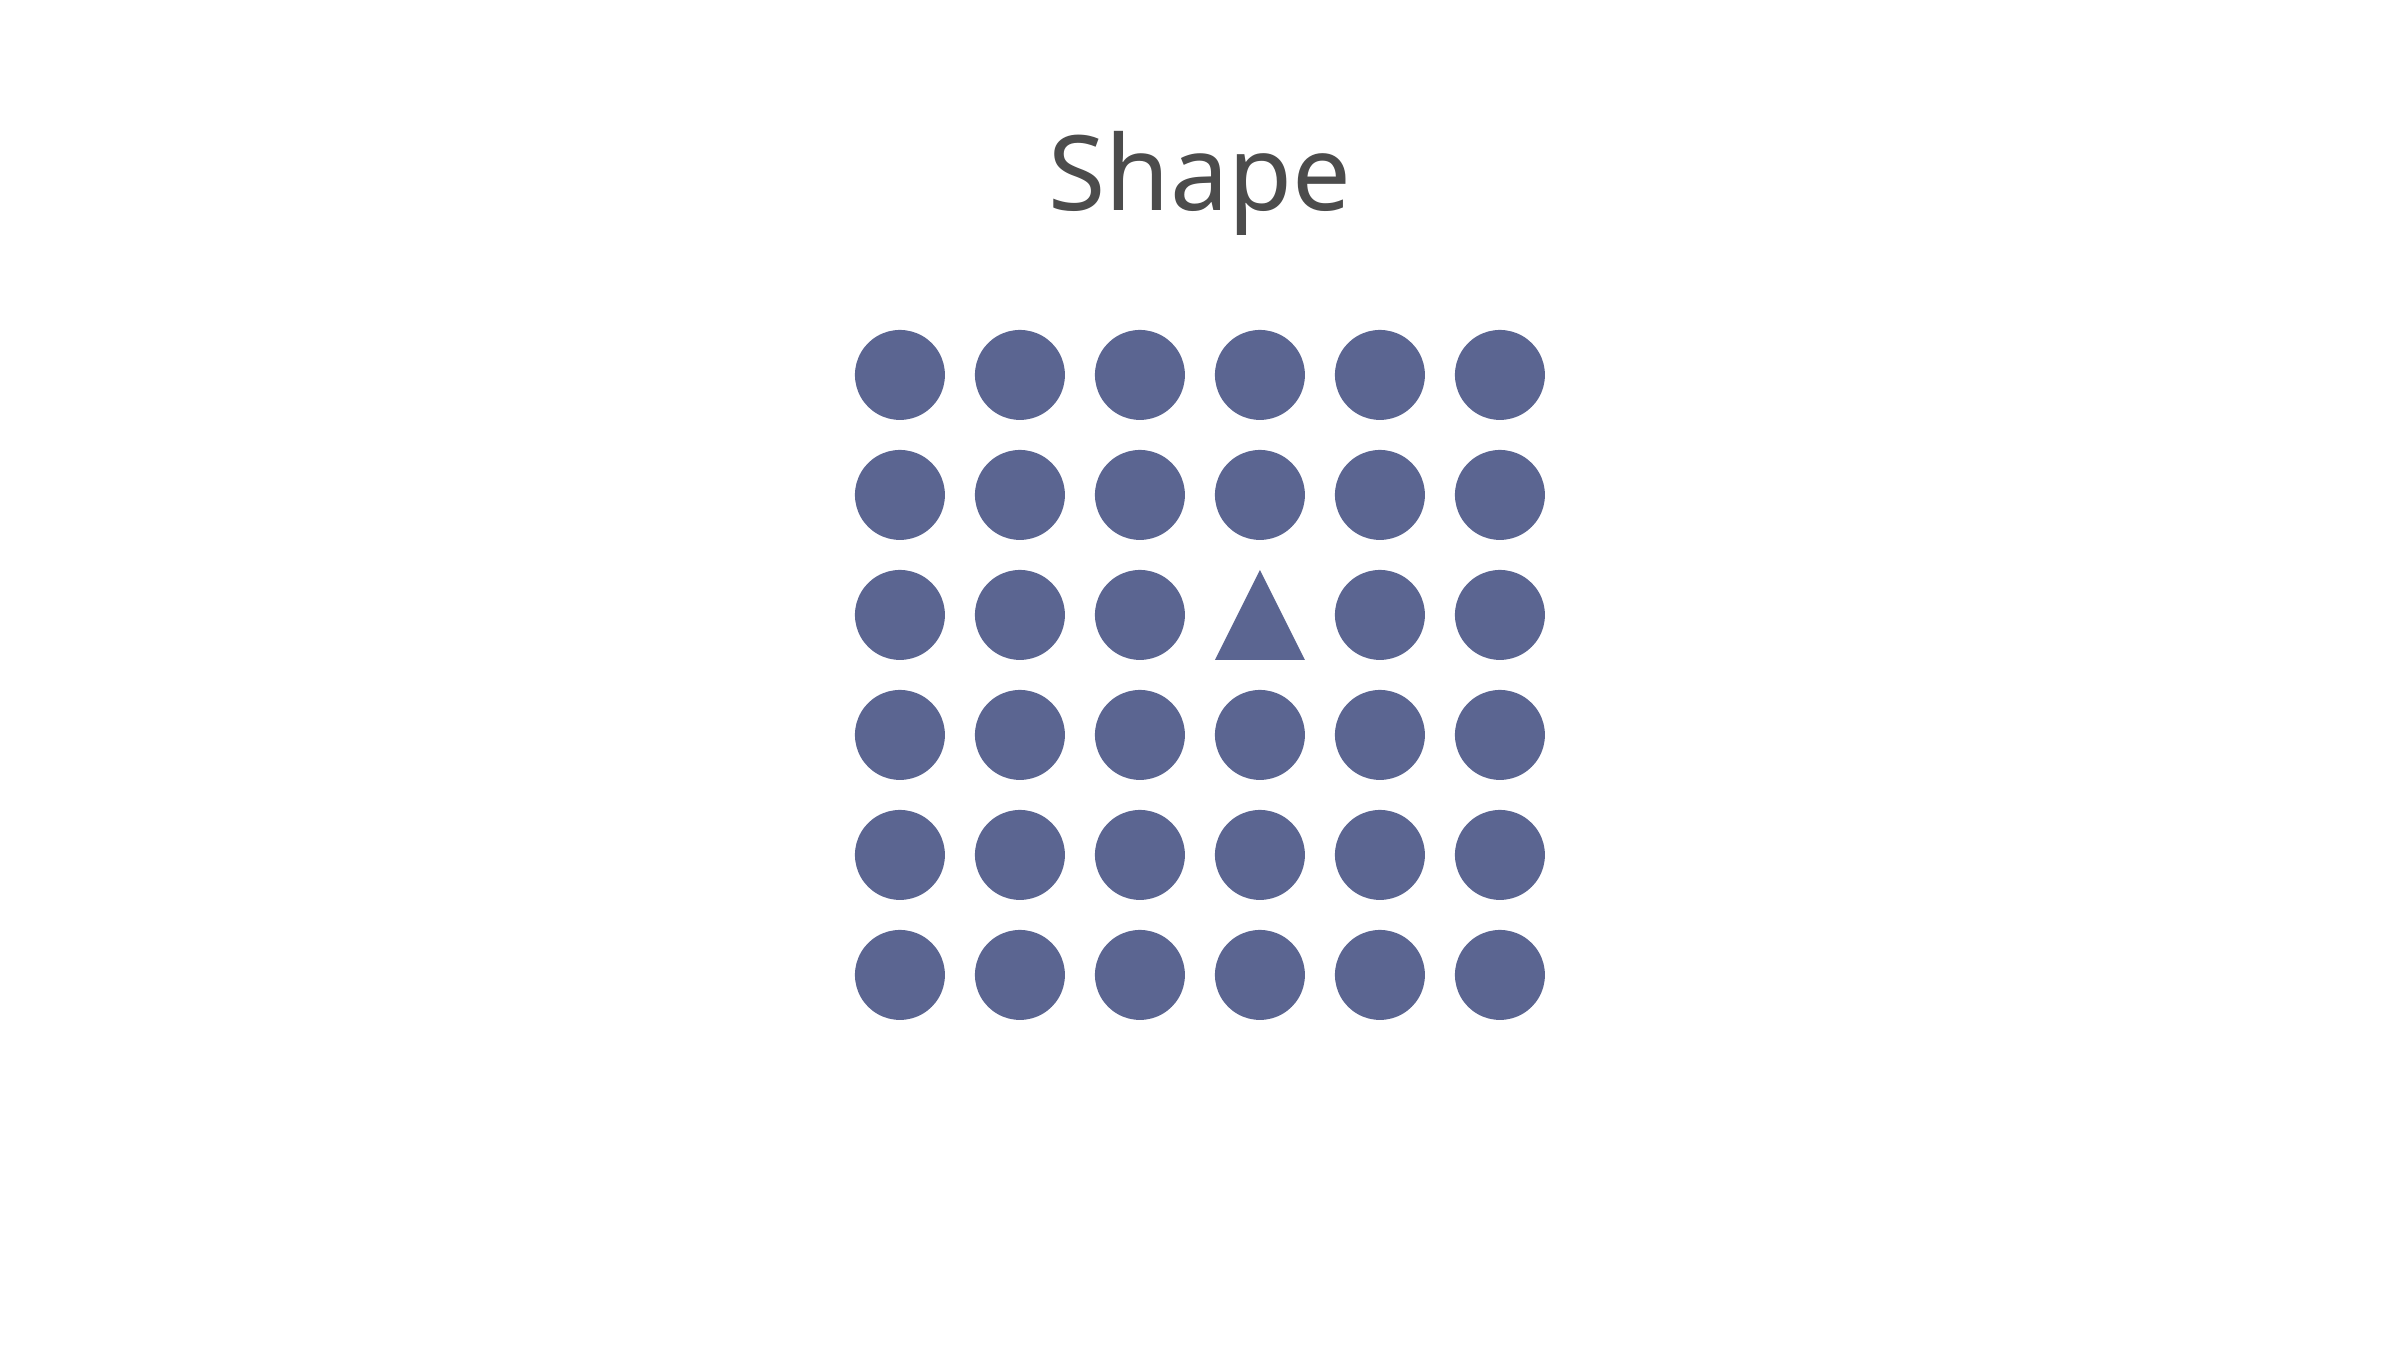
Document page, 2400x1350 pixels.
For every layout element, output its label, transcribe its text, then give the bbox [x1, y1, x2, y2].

text_box [854, 809, 946, 901]
text_box [854, 569, 946, 661]
text_box [974, 929, 1066, 1021]
text_box [974, 329, 1066, 421]
text_box [1334, 689, 1426, 781]
text_box Shape [0, 130, 2400, 231]
text_box [974, 689, 1066, 781]
text_box [1094, 929, 1186, 1021]
text_box [1094, 809, 1186, 901]
text_box [1454, 809, 1546, 901]
text_box [1334, 929, 1426, 1021]
text_box [1334, 809, 1426, 901]
text_box [1214, 329, 1306, 421]
text_box [974, 449, 1066, 541]
text_box [1454, 929, 1546, 1021]
text_box [974, 569, 1066, 661]
text_box [1094, 569, 1186, 661]
text_box [1454, 329, 1546, 421]
text_box [1334, 449, 1426, 541]
text_box [854, 929, 946, 1021]
text_box [974, 809, 1066, 901]
text_box [1094, 329, 1186, 421]
text_box [1214, 929, 1306, 1021]
text_box [1214, 569, 1306, 661]
text_box [1454, 449, 1546, 541]
text_box [1334, 569, 1426, 661]
text_box [1214, 449, 1306, 541]
text_box [854, 449, 946, 541]
text_box [1094, 689, 1186, 781]
text_box [854, 329, 946, 421]
text_box [1454, 569, 1546, 661]
text_box [1334, 329, 1426, 421]
text_box [1214, 809, 1306, 901]
text_box [1094, 449, 1186, 541]
text_box [1454, 689, 1546, 781]
text_box [1214, 689, 1306, 781]
text_box [854, 689, 946, 781]
